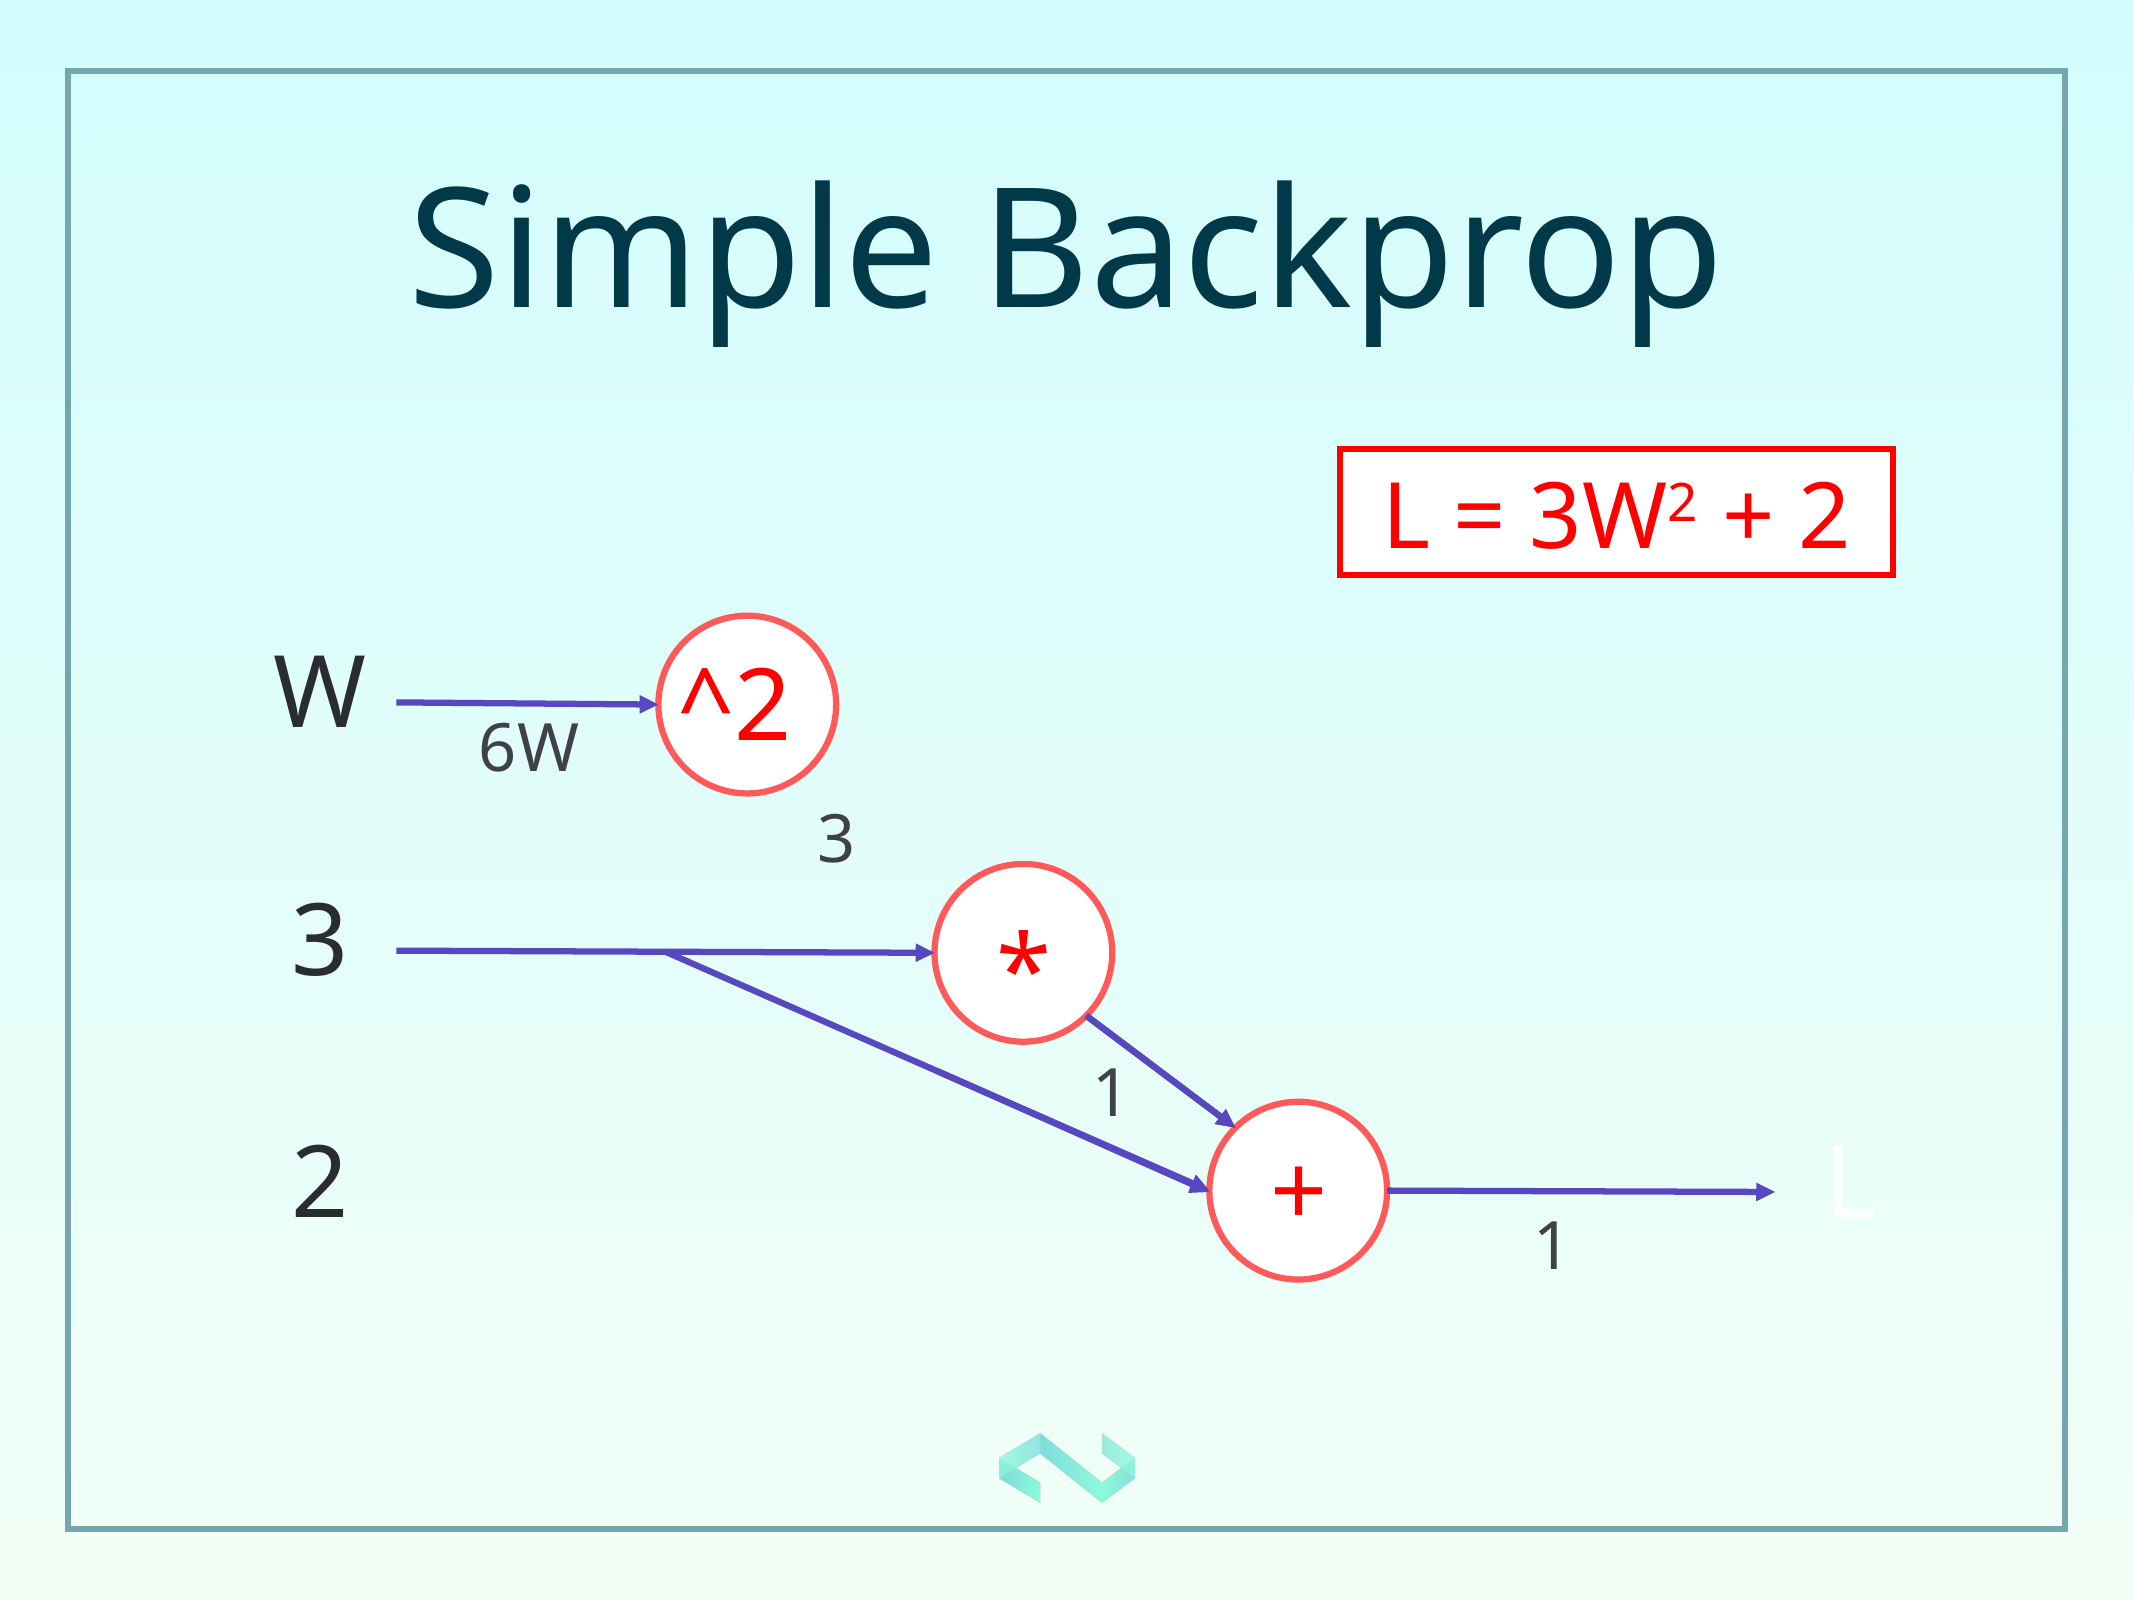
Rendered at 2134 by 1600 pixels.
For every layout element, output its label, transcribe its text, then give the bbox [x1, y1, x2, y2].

text_box L = 3W2 + 2 [1339, 448, 1893, 576]
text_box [243, 615, 1928, 1280]
title Simple Backprop [155, 66, 1978, 416]
